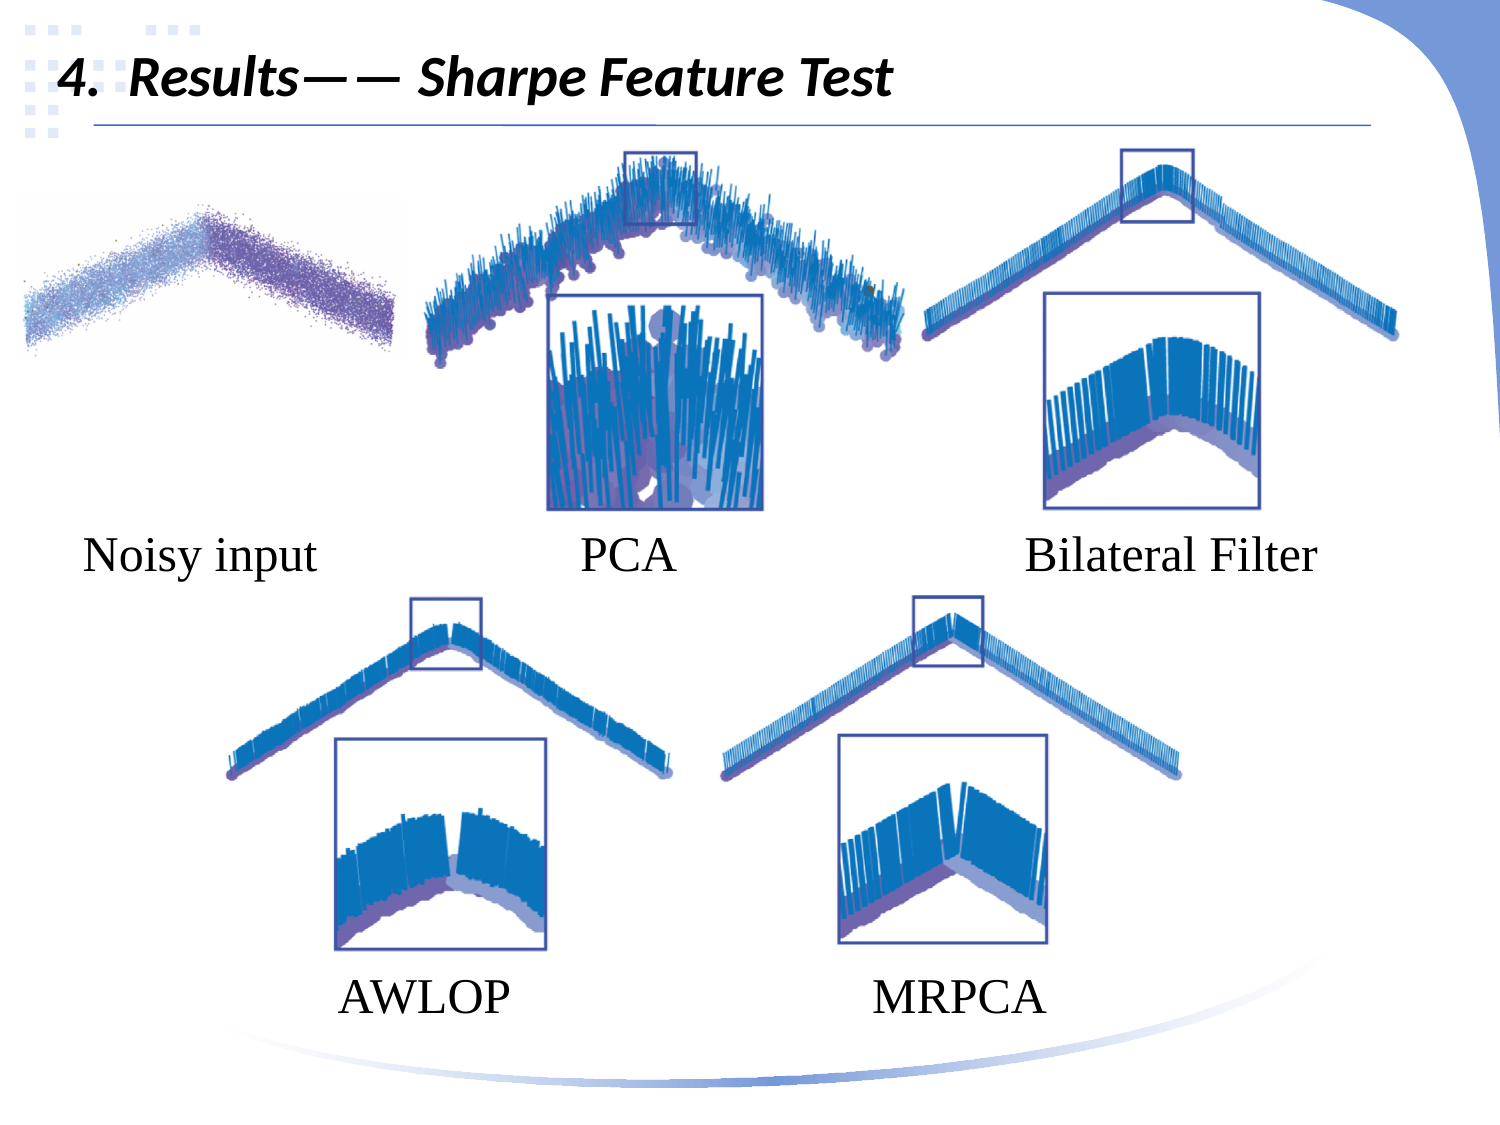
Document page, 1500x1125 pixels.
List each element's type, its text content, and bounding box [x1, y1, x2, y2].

text_box 4. Results—— Sharpe Feature Test [42, 23, 1231, 124]
picture [210, 590, 680, 961]
picture [713, 585, 1188, 952]
picture [914, 134, 1405, 515]
picture [17, 137, 913, 518]
text_box Noisy input PCA Bilateral Filter [67, 514, 1397, 590]
text_box AWLOP MRPCA [322, 956, 1169, 1031]
